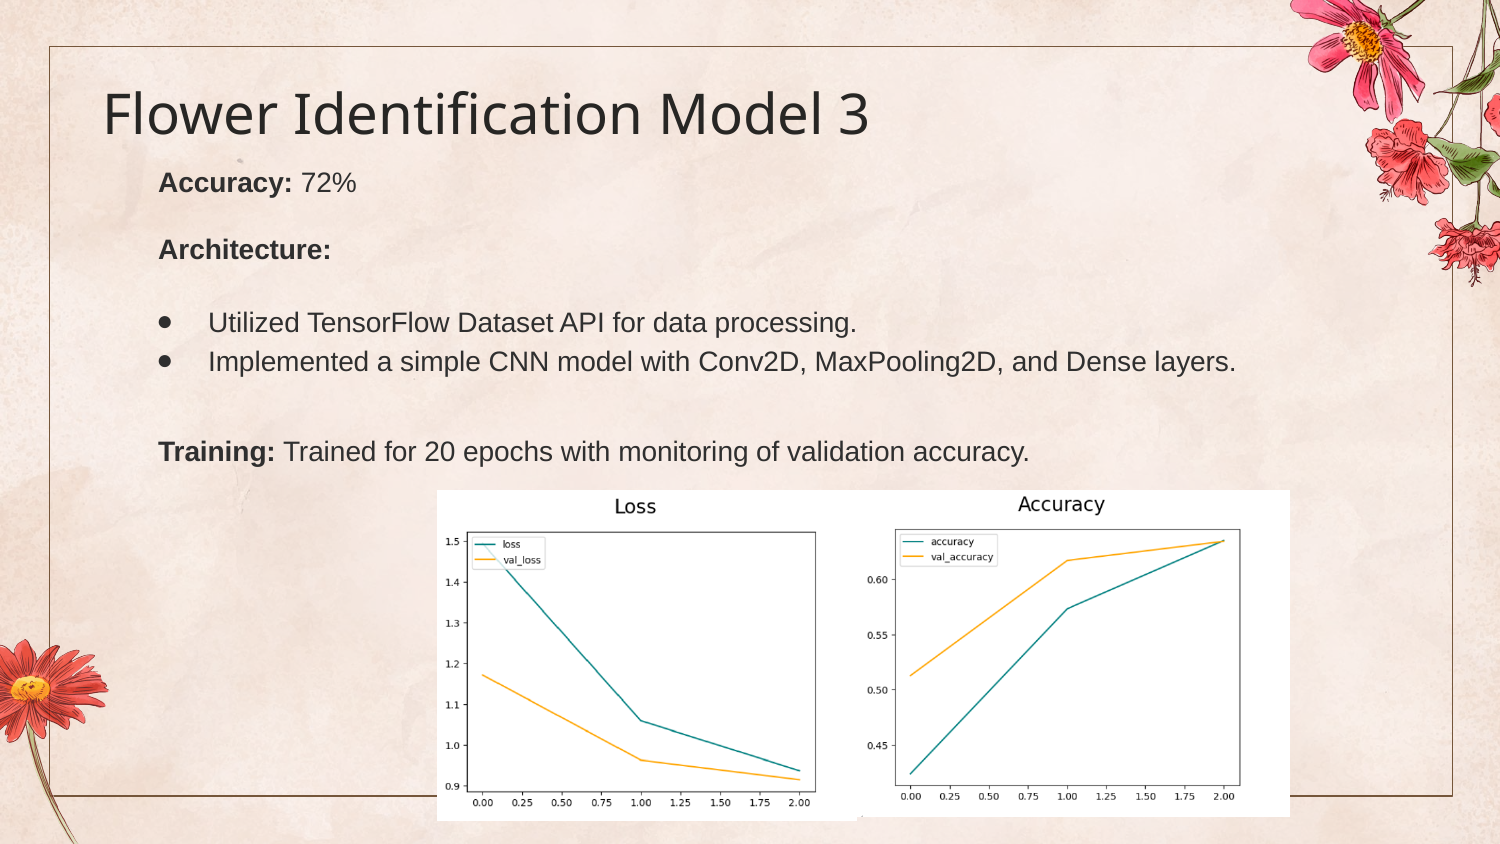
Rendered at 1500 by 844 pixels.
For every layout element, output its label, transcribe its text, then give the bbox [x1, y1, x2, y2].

picture [437, 490, 1290, 821]
text_box Flower Identification Model 3 [87, 62, 1244, 161]
picture [0, 610, 168, 844]
picture [1282, 0, 1500, 287]
subtitle Accuracy: 72% Architecture: Utilized TensorFlow Dataset API for data processing. Implemented a simple CNN model with Conv2D, MaxPooling2D, and Dense layers. Training: Trained for 20 epochs with monitoring of validation accuracy. [118, 149, 1382, 442]
